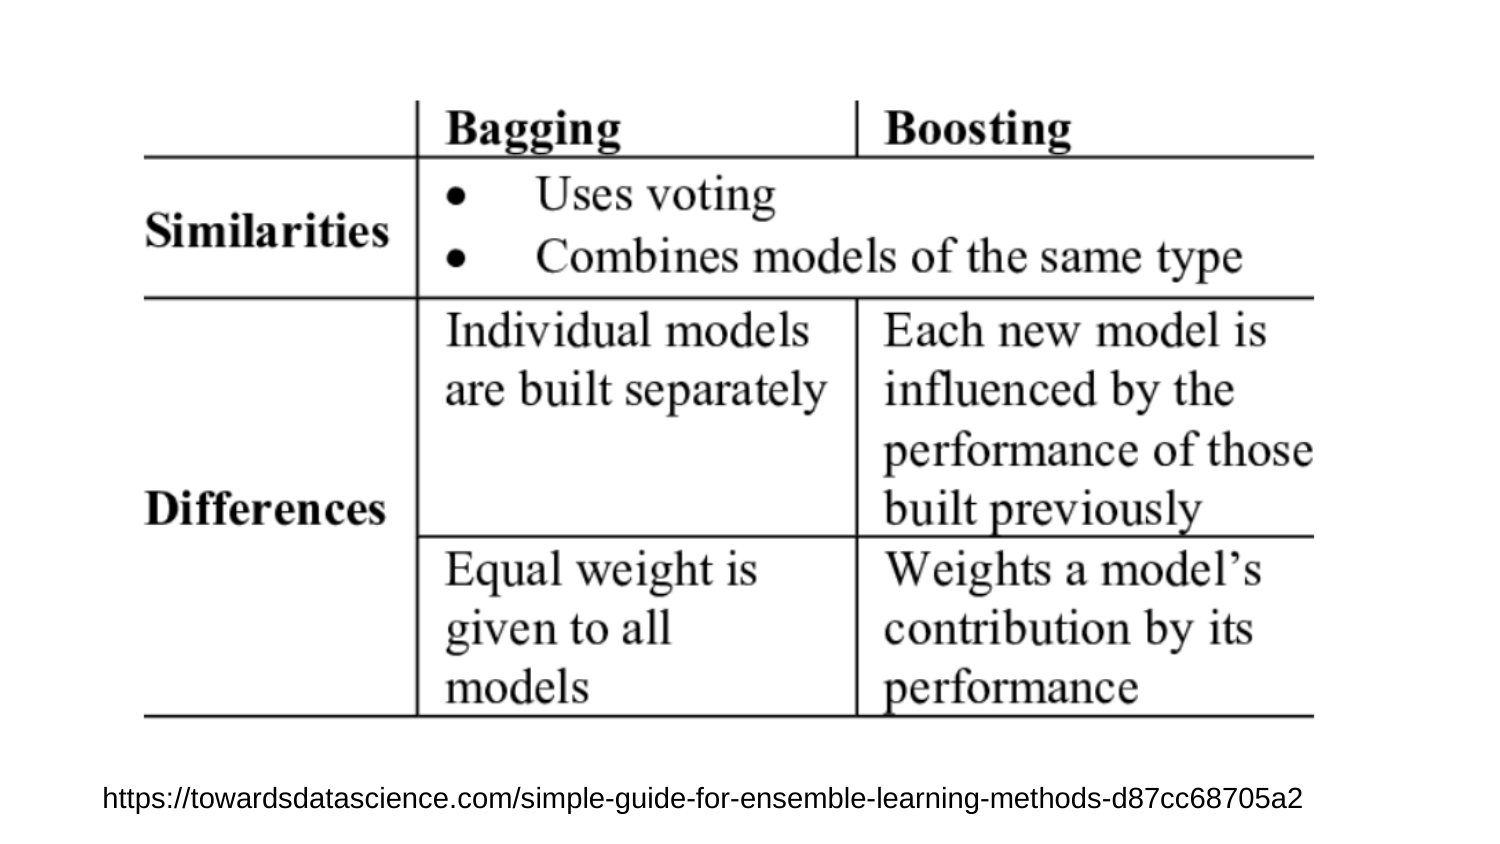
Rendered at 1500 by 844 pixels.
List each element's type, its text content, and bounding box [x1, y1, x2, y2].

text_box https://towardsdatascience.com/simple-guide-for-ensemble-learning-methods-d87cc68705a2 [87, 764, 1381, 830]
picture [129, 47, 1339, 752]
